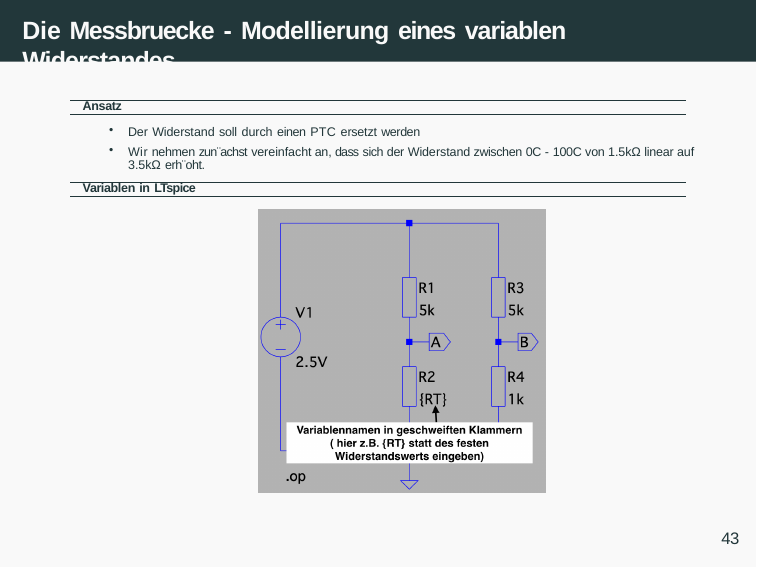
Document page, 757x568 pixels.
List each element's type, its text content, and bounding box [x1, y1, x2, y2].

slide_number 43 [715, 530, 748, 568]
title Die Messbruecke - Modellierung eines variablen Widerstandes [20, 12, 728, 110]
text_box Ansatz Der Widerstand soll durch einen PTC ersetzt werden Wir nehmen zun¨achst vereinfacht an, dass sich der Widerstand zwischen 0C - 100C von 1.5kΩ linear auf 3.5kΩ erh¨oht. Variablen in LTspice [80, 95, 709, 195]
picture [257, 209, 546, 493]
